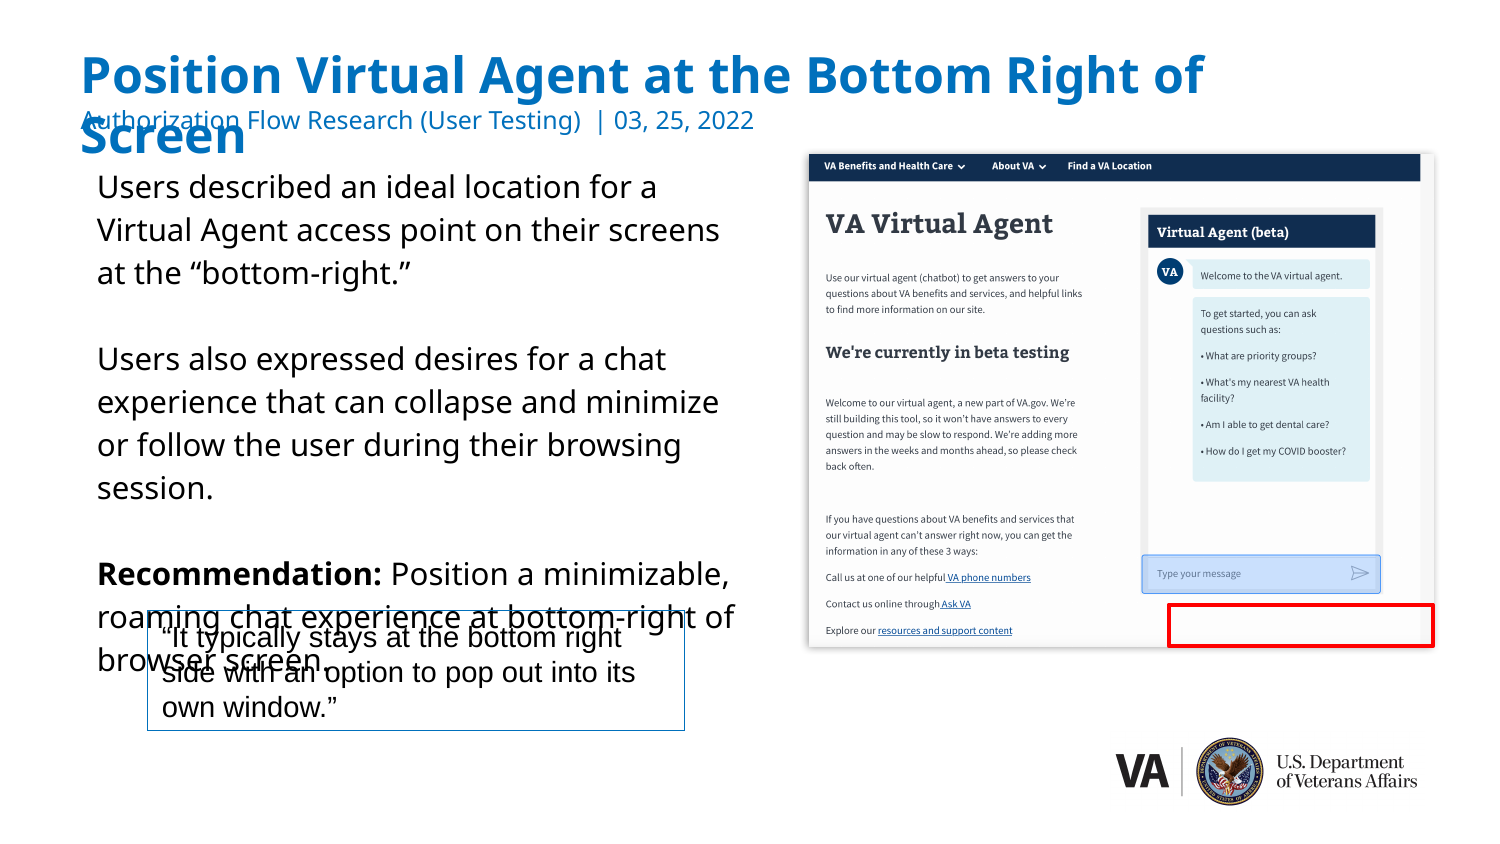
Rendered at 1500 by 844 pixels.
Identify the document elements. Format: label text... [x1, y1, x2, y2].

title Authorization Flow Research (User Testing) | 03, 25, 2022 [75, 99, 1439, 141]
title Position Virtual Agent at the Bottom Right of Screen [75, 37, 1360, 99]
text_box “It typically stays at the bottom right side with an option to pop out into its own window.” [147, 610, 685, 731]
text_box Users described an ideal location for a Virtual Agent access point on their screens at the “bottom-right.” Users also expressed desires for a chat experience that can collapse and minimize or follow the user during their browsing session. Recommendation: Position a minimizable, roaming chat experience at bottom-right of browser screen. [74, 150, 757, 486]
picture [808, 154, 1434, 647]
picture [1109, 731, 1426, 812]
